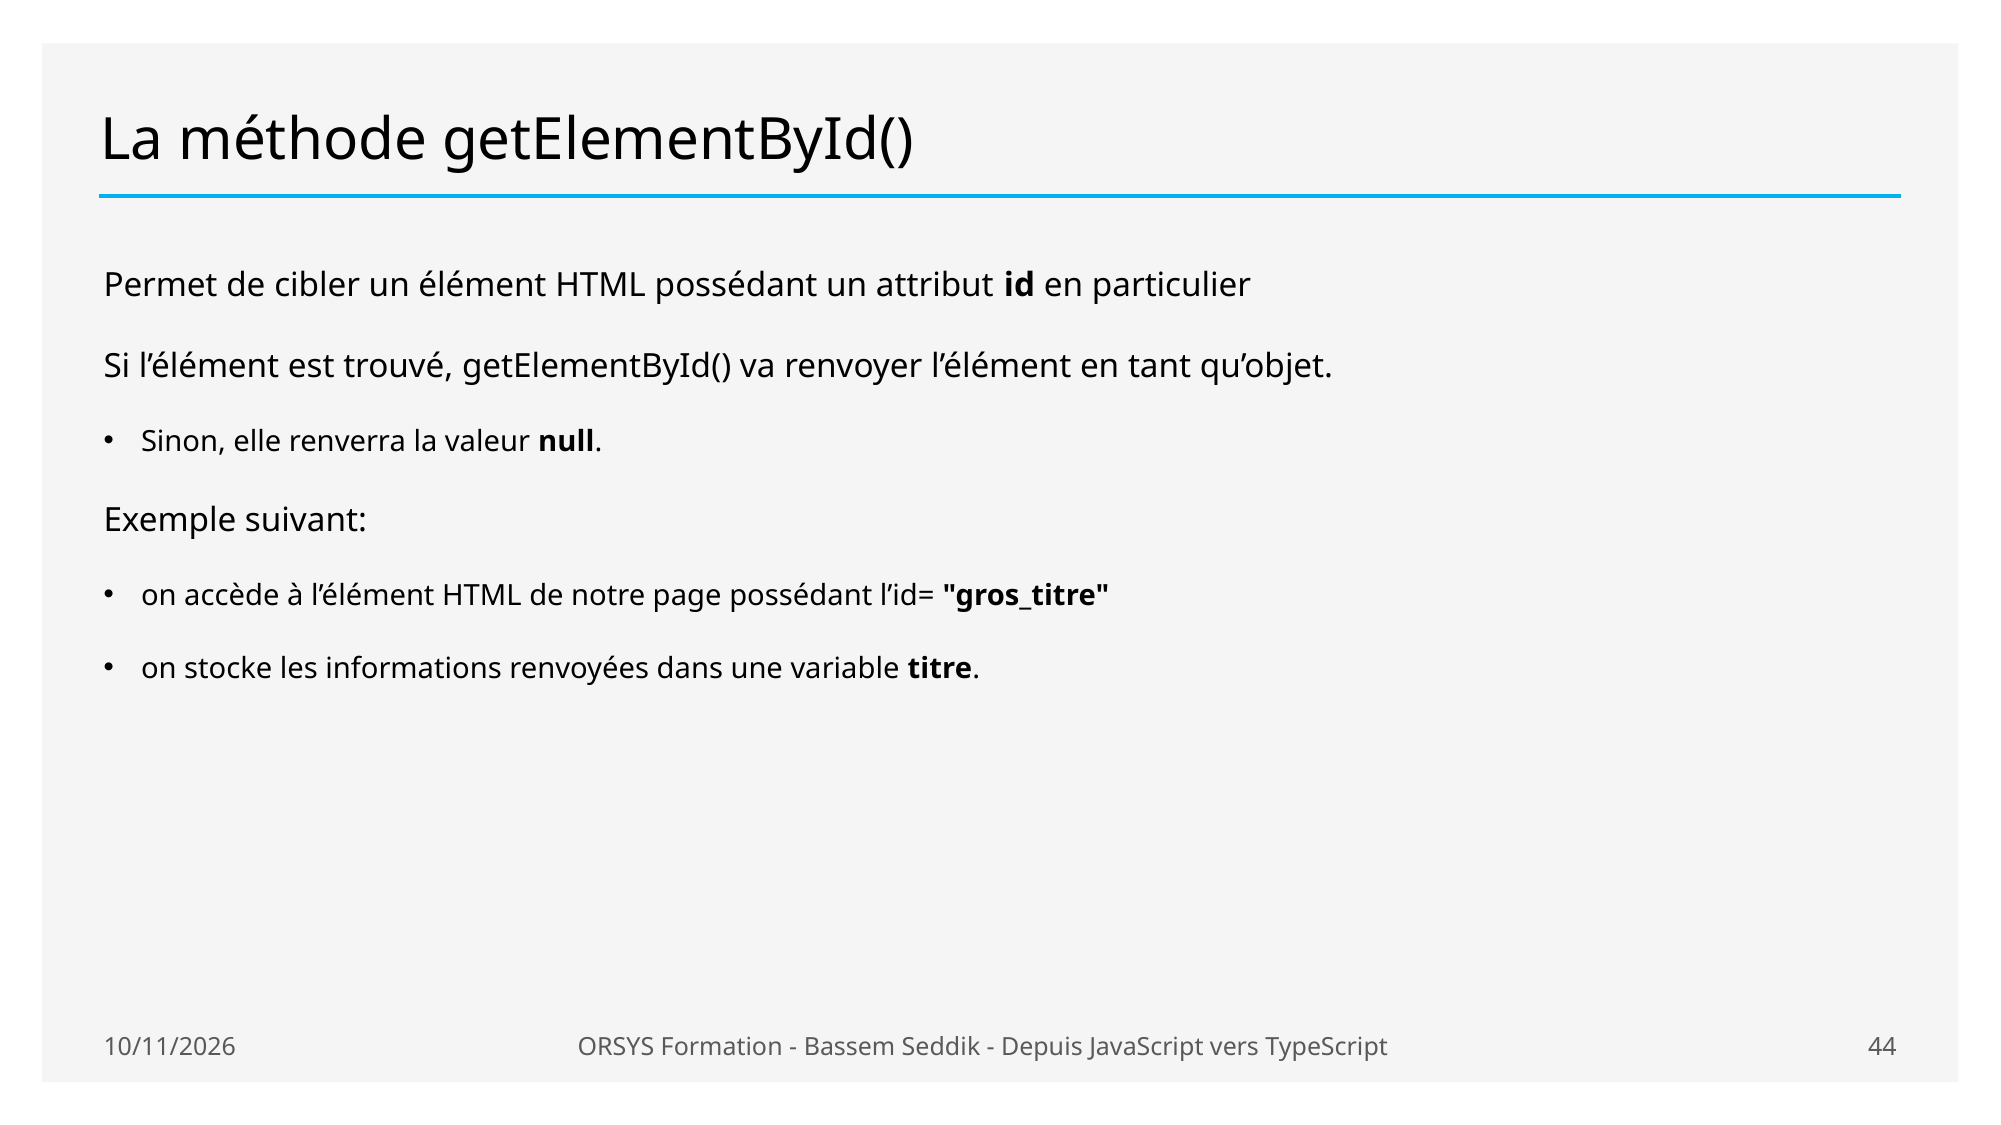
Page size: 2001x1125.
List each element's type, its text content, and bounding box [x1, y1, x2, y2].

title La méthode getElementById() [85, 73, 1888, 179]
list Permet de cibler un élément HTML possédant un attribut id en particulier Si l’élément est trouvé, getElementById() va renvoyer l’élément en tant qu’objet. Sinon, elle renverra la valeur null. Exemple suivant: on accède à l’élément HTML de notre page possédant l’id= "gros_titre" on stocke les informations renvoyées dans une variable titre. [88, 235, 1627, 982]
footer ORSYS Formation - Bassem Seddik - Depuis JavaScript vers TypeScript [340, 1017, 1626, 1078]
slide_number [88, 1017, 340, 1078]
slide_number 44 [1626, 1017, 1912, 1078]
